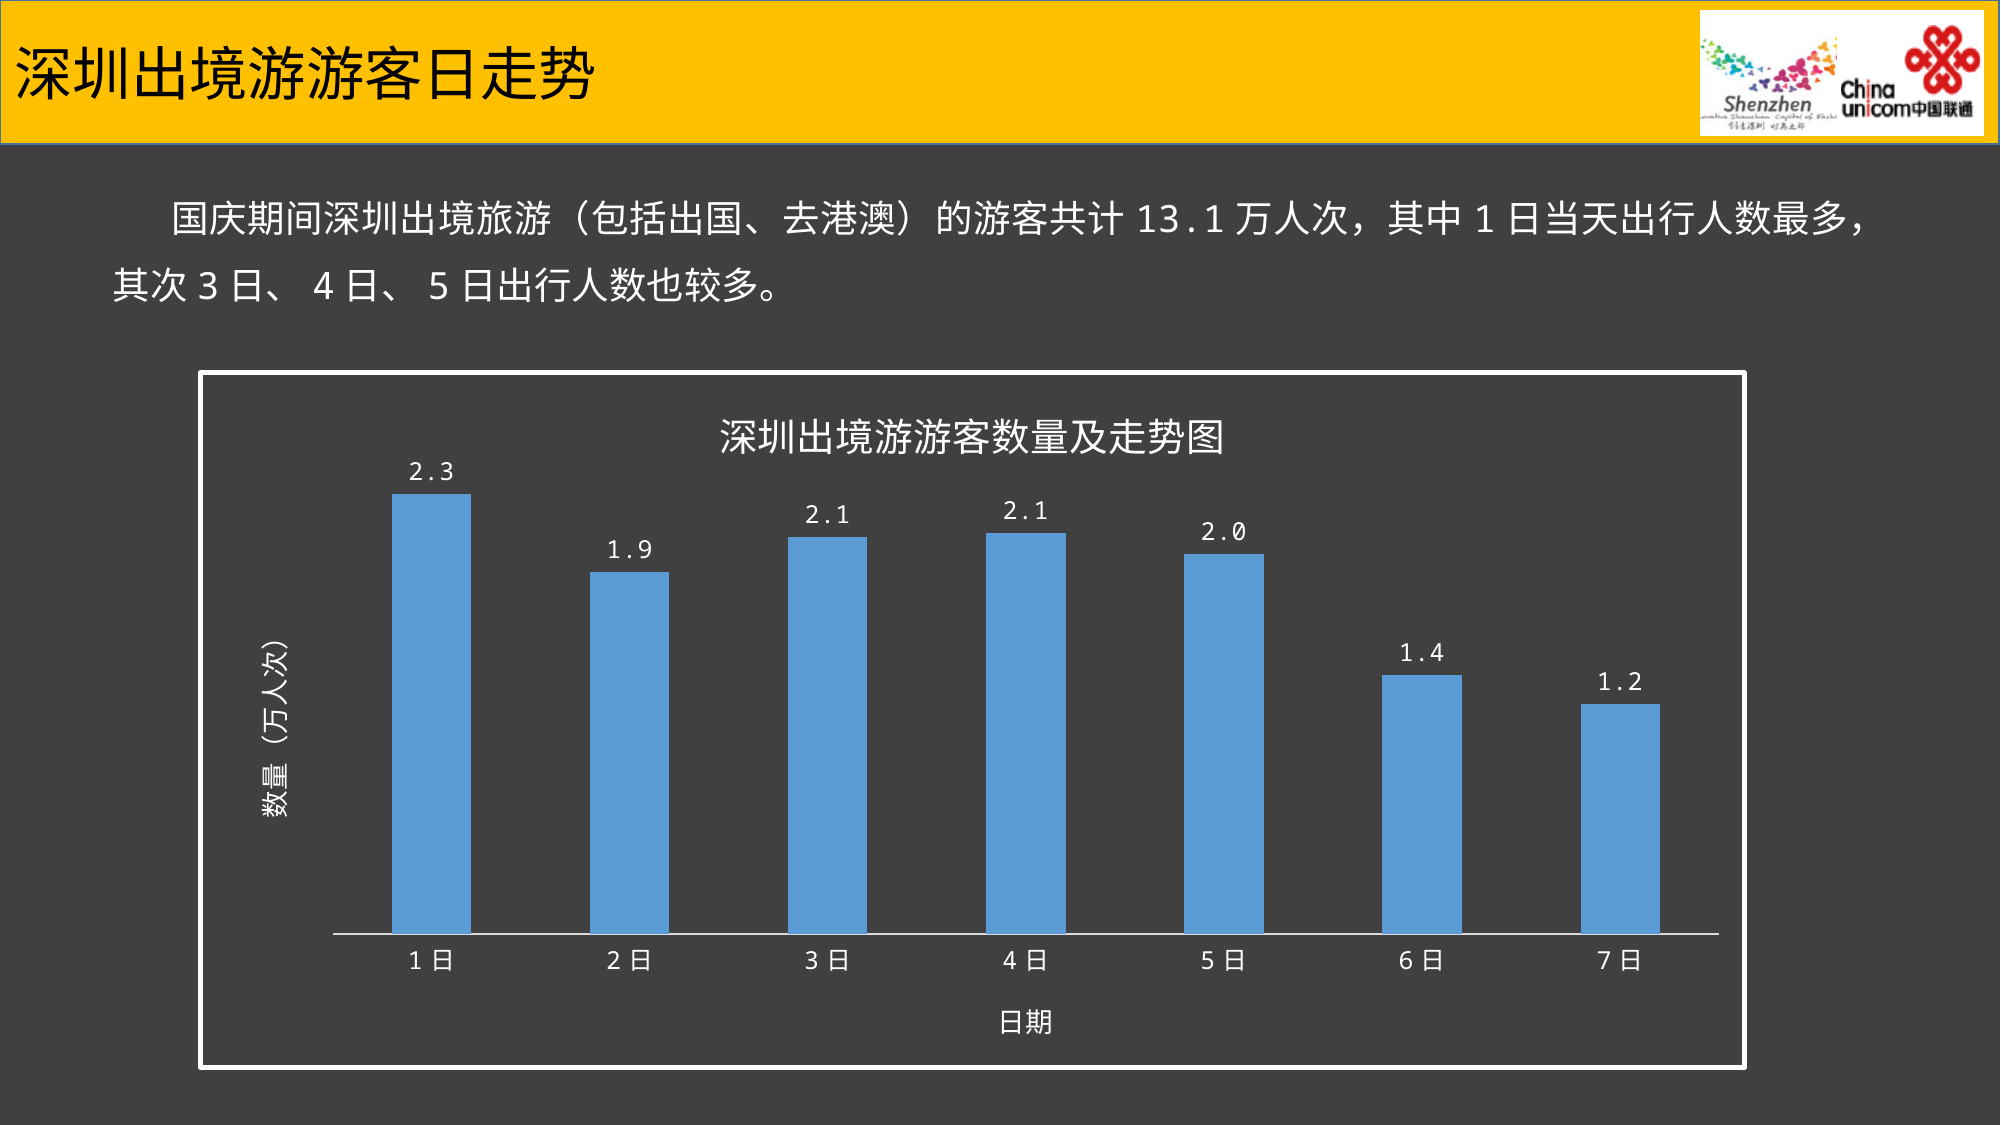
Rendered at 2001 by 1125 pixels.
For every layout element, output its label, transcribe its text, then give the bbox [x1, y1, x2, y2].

text_box 国庆期间深圳出境旅游（包括出国、去港澳）的游客共计13.1万人次，其中1日当天出行人数最多，其次3日、4日、5日出行人数也较多。 [98, 125, 1902, 315]
picture [1700, 10, 1984, 136]
chart [198, 370, 1747, 1070]
text_box 深圳出境游游客日走势 [0, 0, 2000, 145]
slide_number [1412, 1042, 1863, 1103]
